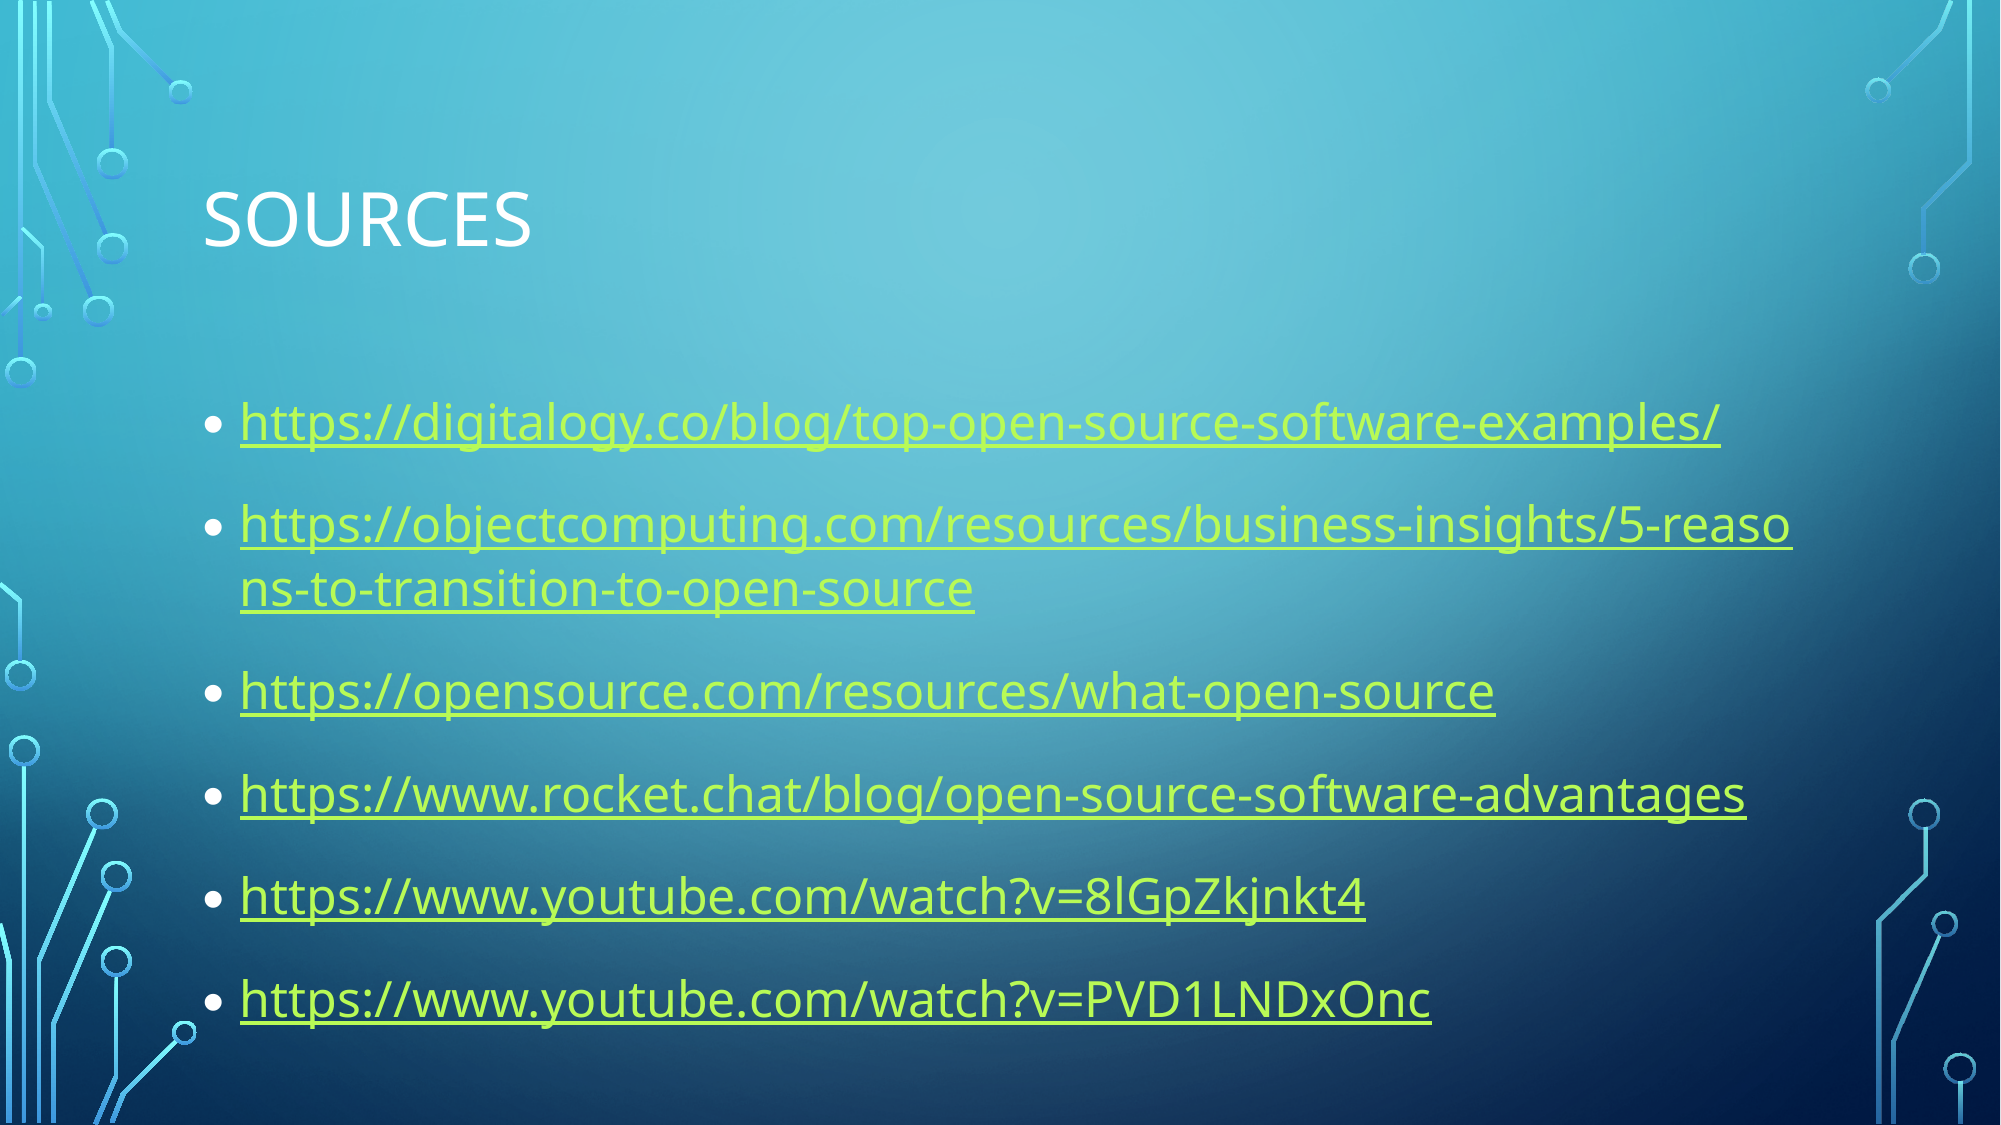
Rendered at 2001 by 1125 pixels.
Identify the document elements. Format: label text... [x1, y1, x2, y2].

title sources [187, 101, 1813, 344]
list https://digitalogy.co/blog/top-open-source-software-examples/ https://objectcomputing.com/resources/business-insights/5-reasons-to-transition-to-open-source https://opensource.com/resources/what-open-source https://www.rocket.chat/blog/open-source-software-advantages https://www.youtube.com/watch?v=8lGpZkjnkt4 https://www.youtube.com/watch?v=PVD1LNDxOnc [187, 369, 1813, 1065]
